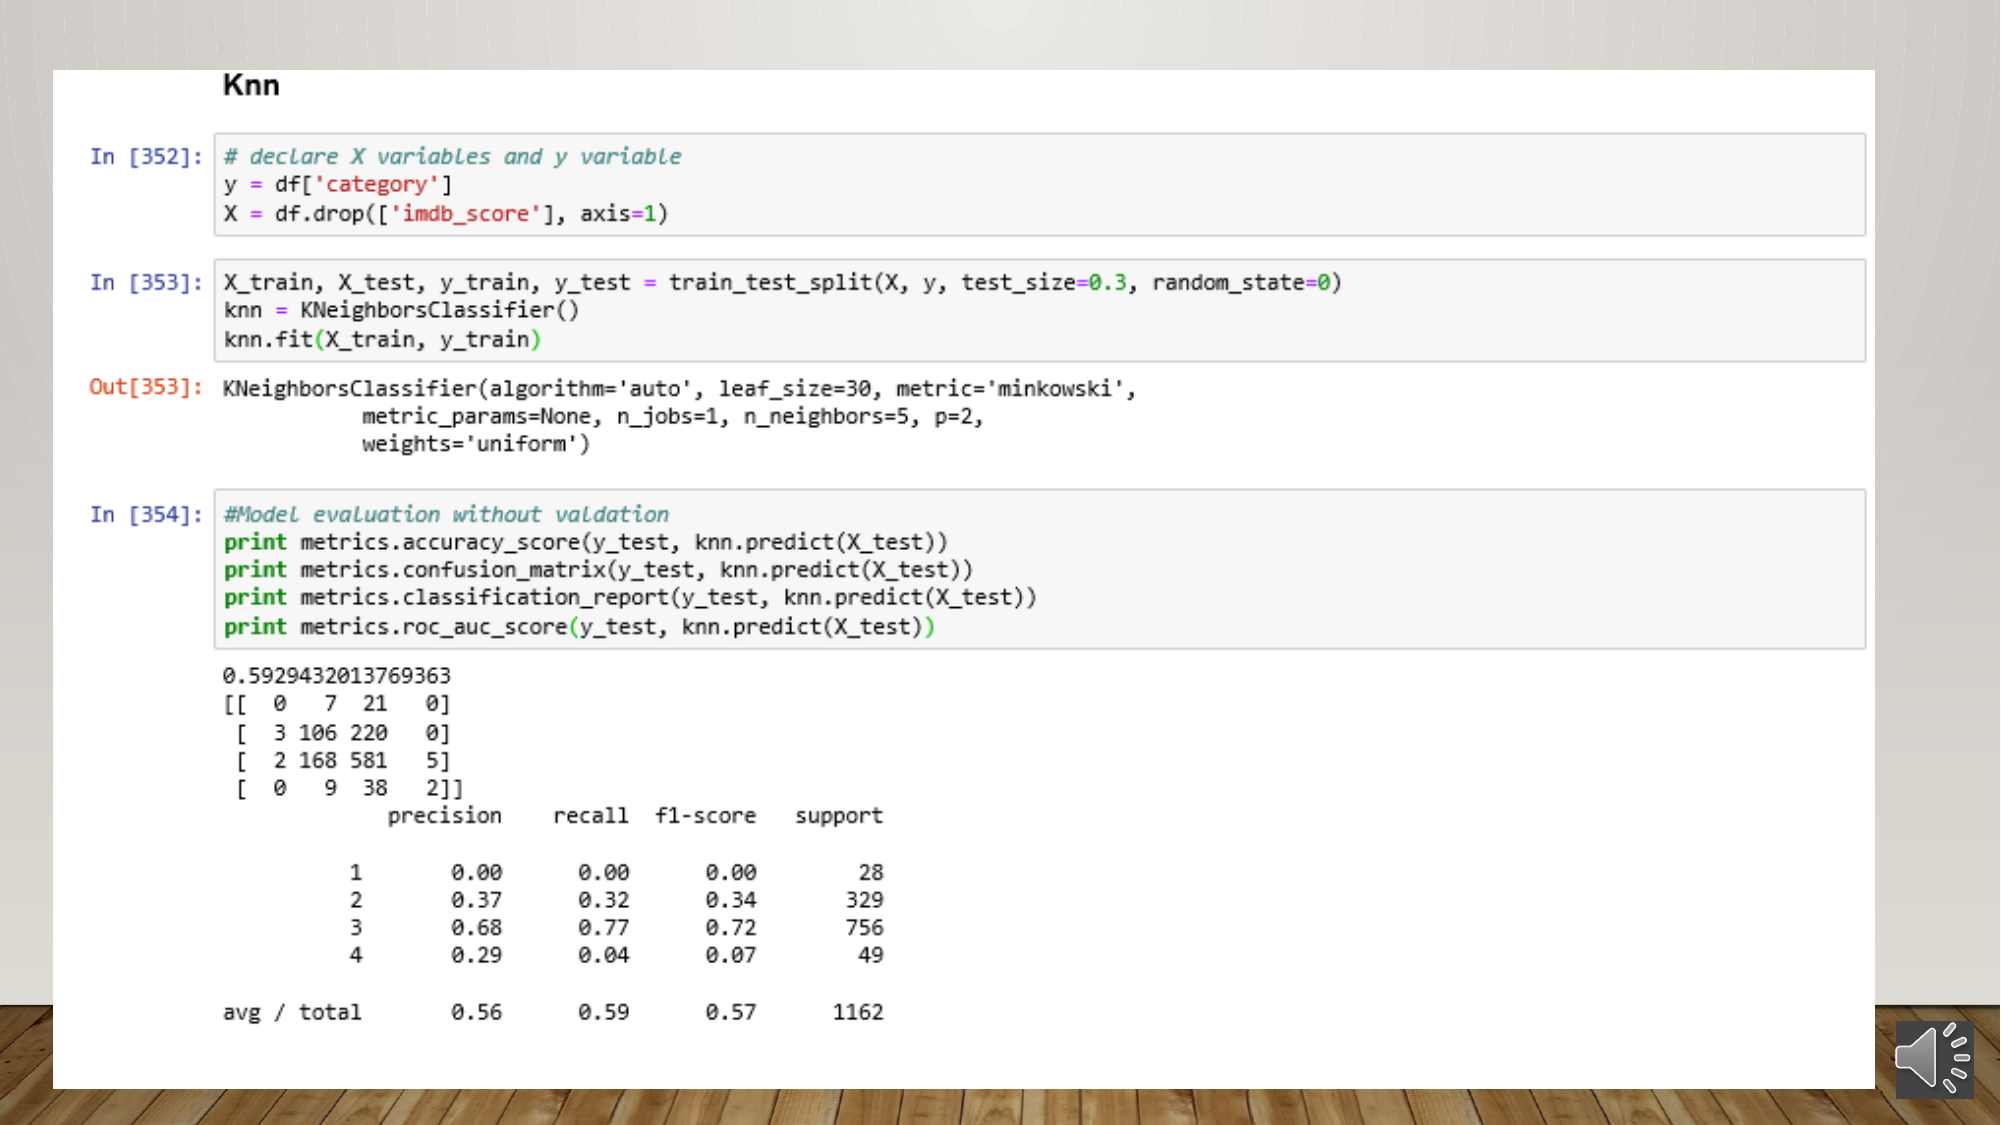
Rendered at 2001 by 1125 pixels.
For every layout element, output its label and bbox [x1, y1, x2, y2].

picture [0, 1005, 2000, 1125]
list [53, 70, 1876, 1089]
